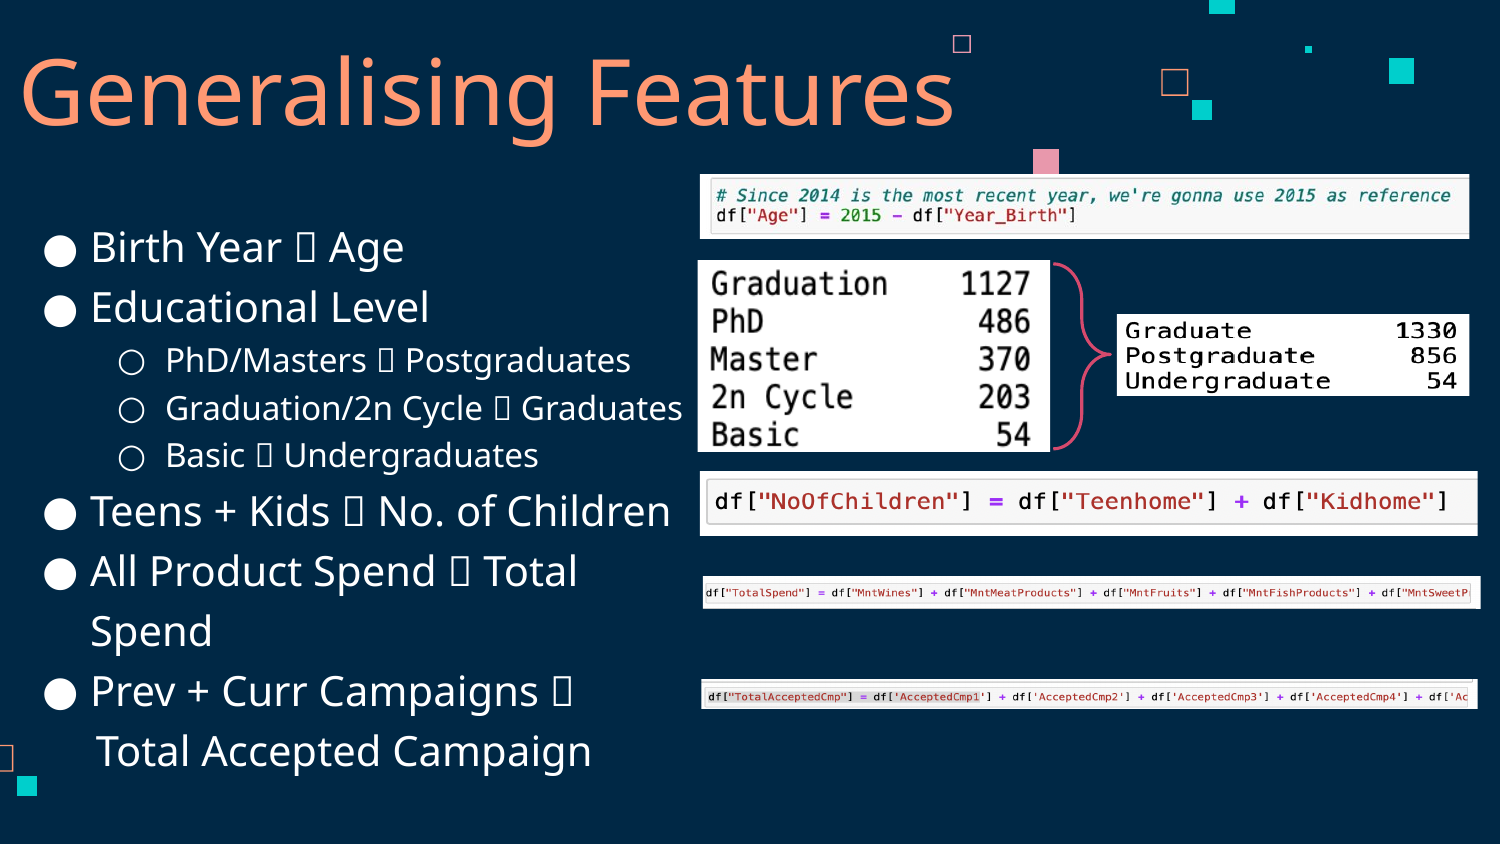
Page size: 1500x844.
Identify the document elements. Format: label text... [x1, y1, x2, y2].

text_box Generalising Features [0, 0, 977, 160]
picture [699, 174, 1470, 240]
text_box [697, 258, 1470, 452]
picture [701, 679, 1478, 709]
picture [702, 576, 1481, 610]
picture [699, 471, 1478, 537]
text_box Birth Year  Age Educational Level PhD/Masters  Postgraduates Graduation/2n Cycle  Graduates Basic  Undergraduates Teens + Kids  No. of Children All Product Spend  Total Spend Prev + Curr Campaigns  Total Accepted Campaign [0, 195, 723, 789]
